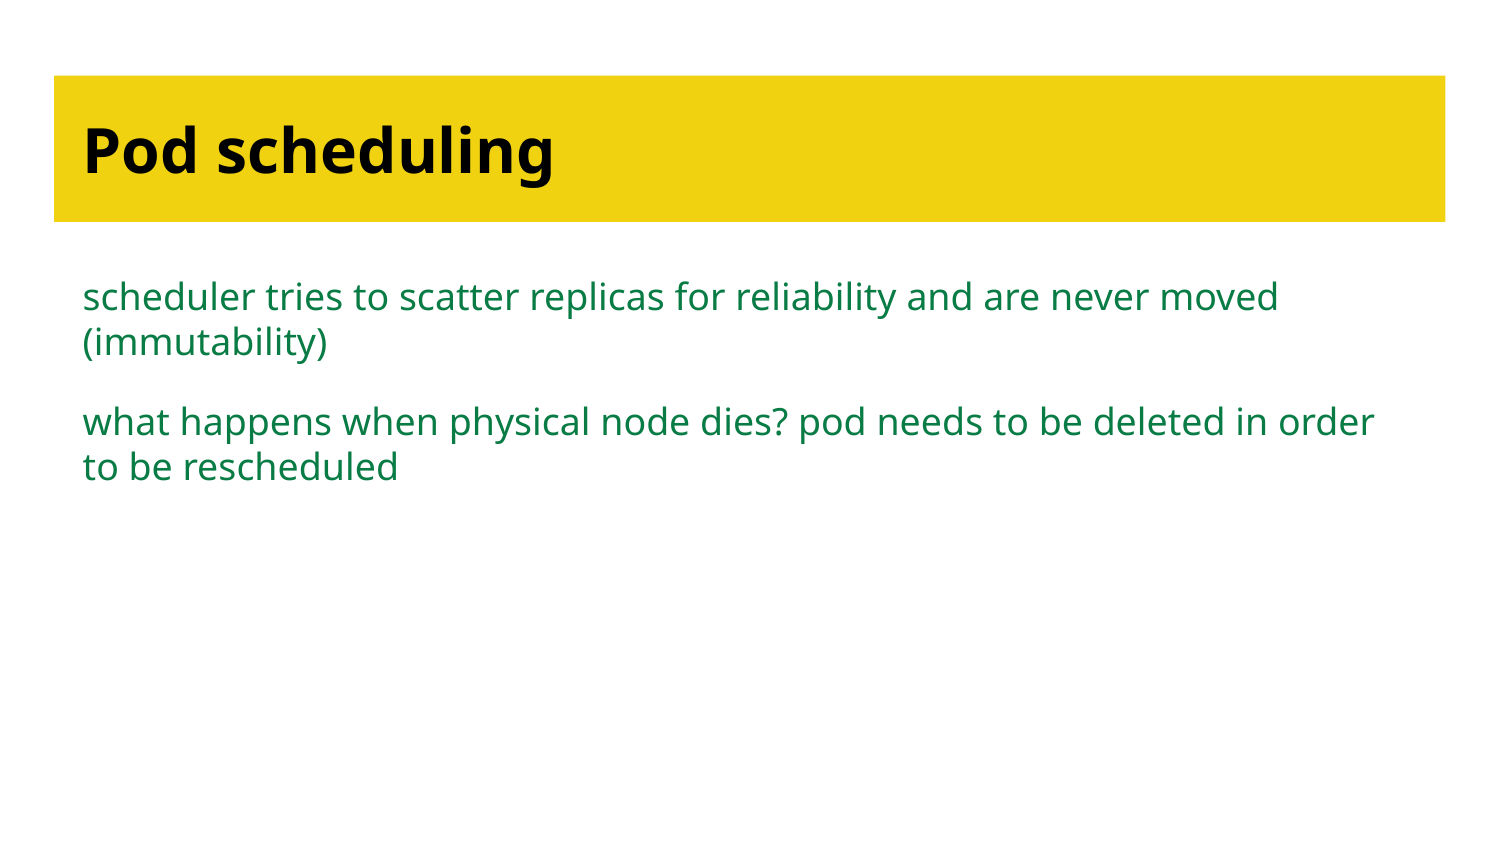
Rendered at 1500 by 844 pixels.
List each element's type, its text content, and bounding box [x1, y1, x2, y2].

text_box scheduler tries to scatter replicas for reliability and are never moved (immutability) what happens when physical node dies? pod needs to be deleted in order to be rescheduled [71, 267, 1429, 450]
title Pod scheduling [71, 86, 1429, 212]
